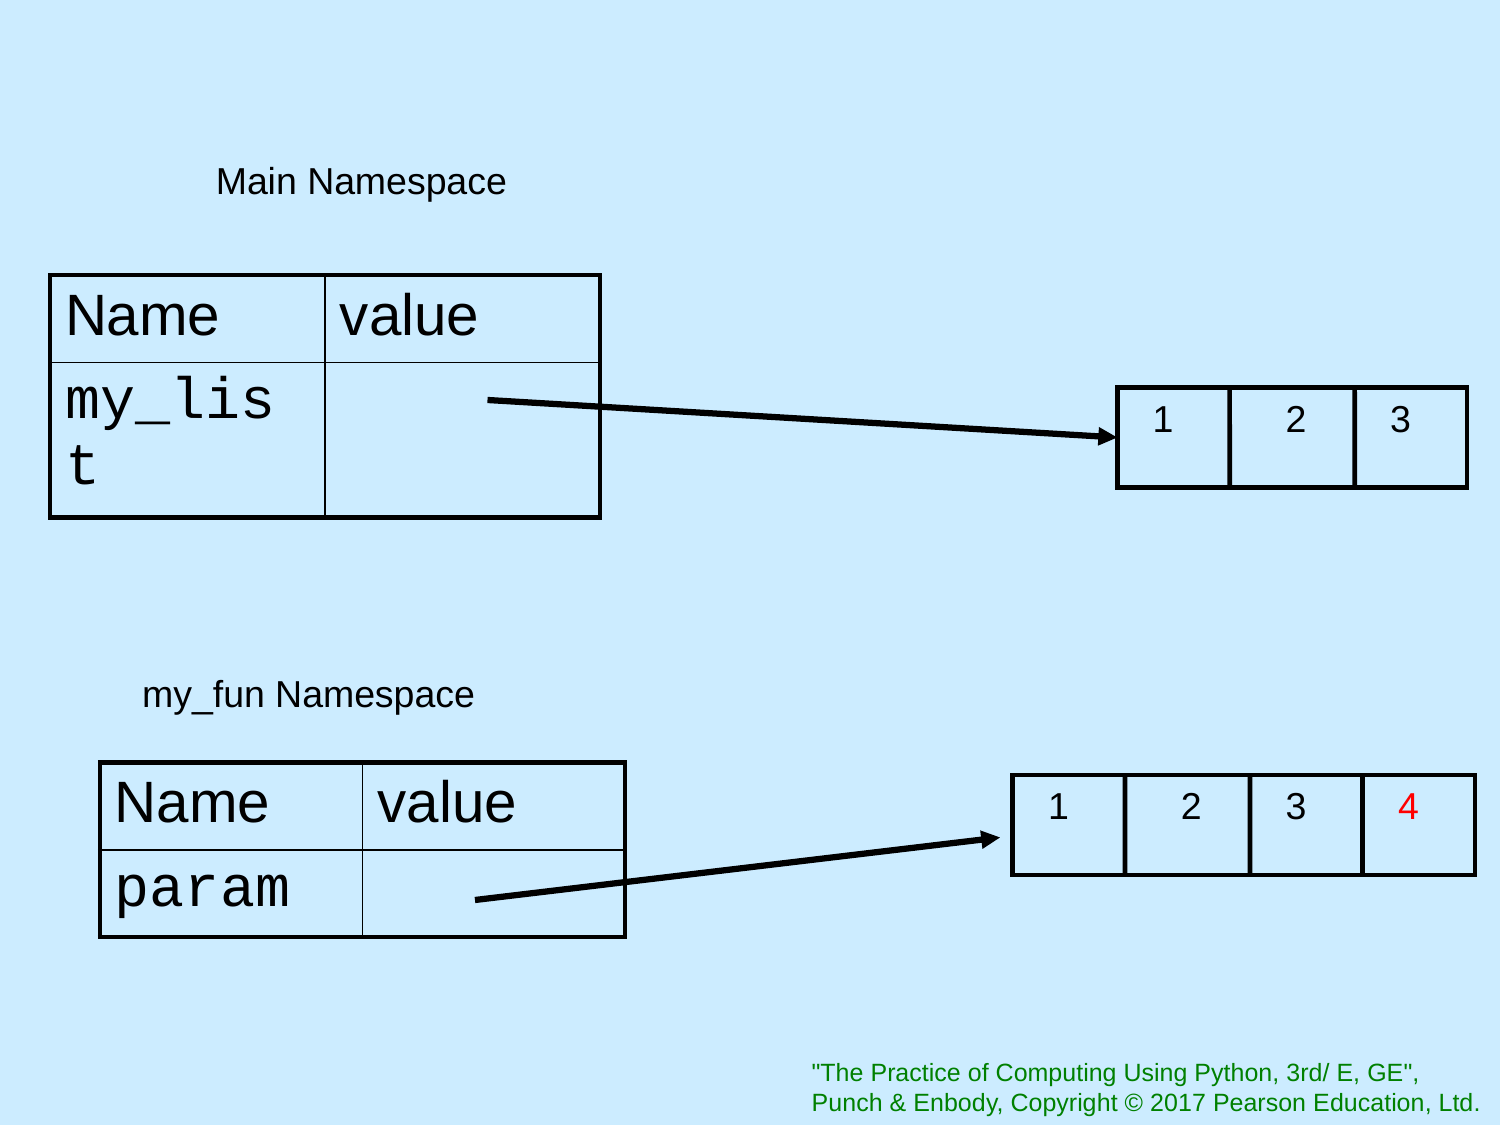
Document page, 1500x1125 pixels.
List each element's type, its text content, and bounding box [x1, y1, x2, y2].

text_box [1355, 387, 1468, 488]
table_cell [363, 851, 623, 935]
text_box Main Namespace [201, 149, 522, 210]
table_cell [326, 363, 598, 515]
text_box [1126, 774, 1362, 875]
table_header value [326, 277, 598, 362]
text_box 4 [1383, 774, 1434, 835]
text_box [602, 406, 1118, 443]
text_box 1 [1137, 387, 1189, 448]
table_header Name [102, 765, 362, 849]
text_box 1 [1033, 774, 1084, 835]
text_box 2 [1166, 774, 1217, 835]
table_cell param [102, 851, 362, 935]
text_box [1363, 774, 1475, 875]
text_box [1230, 387, 1354, 488]
text_box 3 [1270, 774, 1322, 835]
text_box [1117, 387, 1229, 488]
text_box [1012, 774, 1125, 875]
table_header Name [52, 277, 324, 362]
table_cell my_list [52, 363, 324, 515]
text_box [474, 832, 1000, 901]
text_box my_fun Namespace [127, 662, 490, 723]
text_box 2 [1270, 387, 1322, 448]
text_box 3 [1375, 387, 1426, 448]
table_header value [363, 765, 623, 849]
